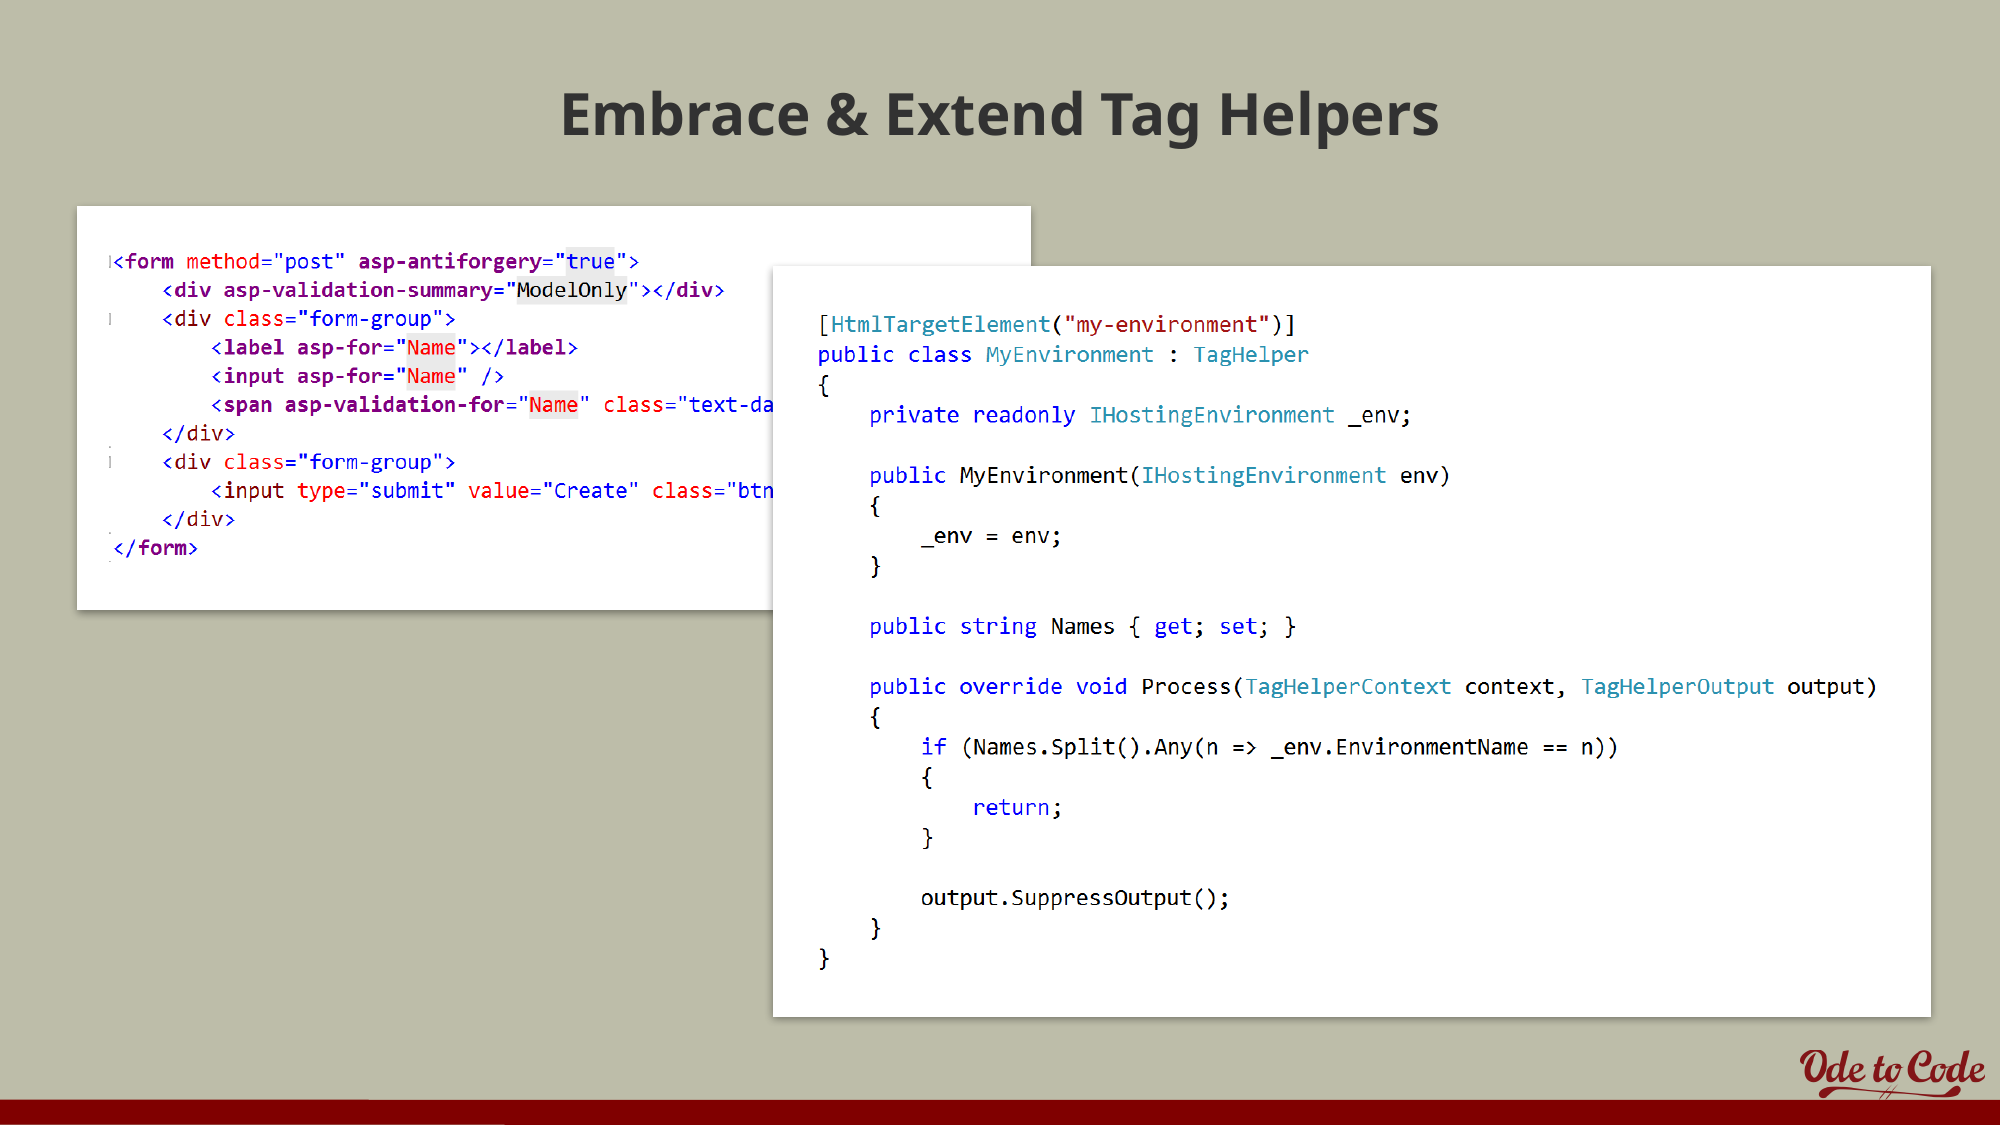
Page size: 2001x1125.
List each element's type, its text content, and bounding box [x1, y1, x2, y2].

picture [1800, 1050, 1985, 1100]
title Embrace & Extend Tag Helpers [99, 49, 1901, 176]
picture [108, 237, 1900, 986]
